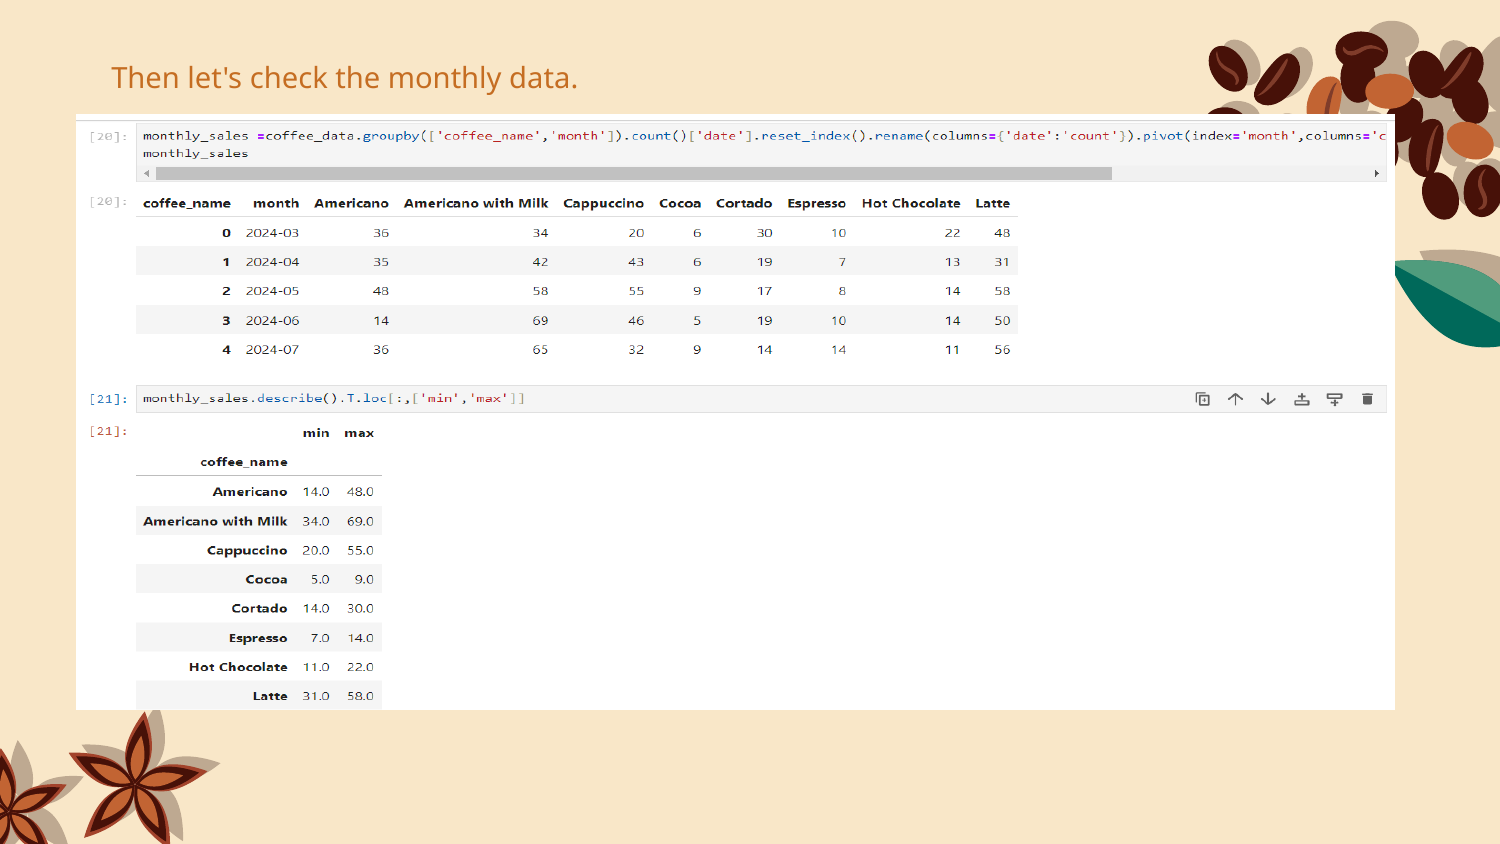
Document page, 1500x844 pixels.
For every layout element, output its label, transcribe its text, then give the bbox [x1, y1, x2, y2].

text_box Then let's check the monthly data. [65, 52, 873, 102]
picture [75, 114, 1396, 711]
